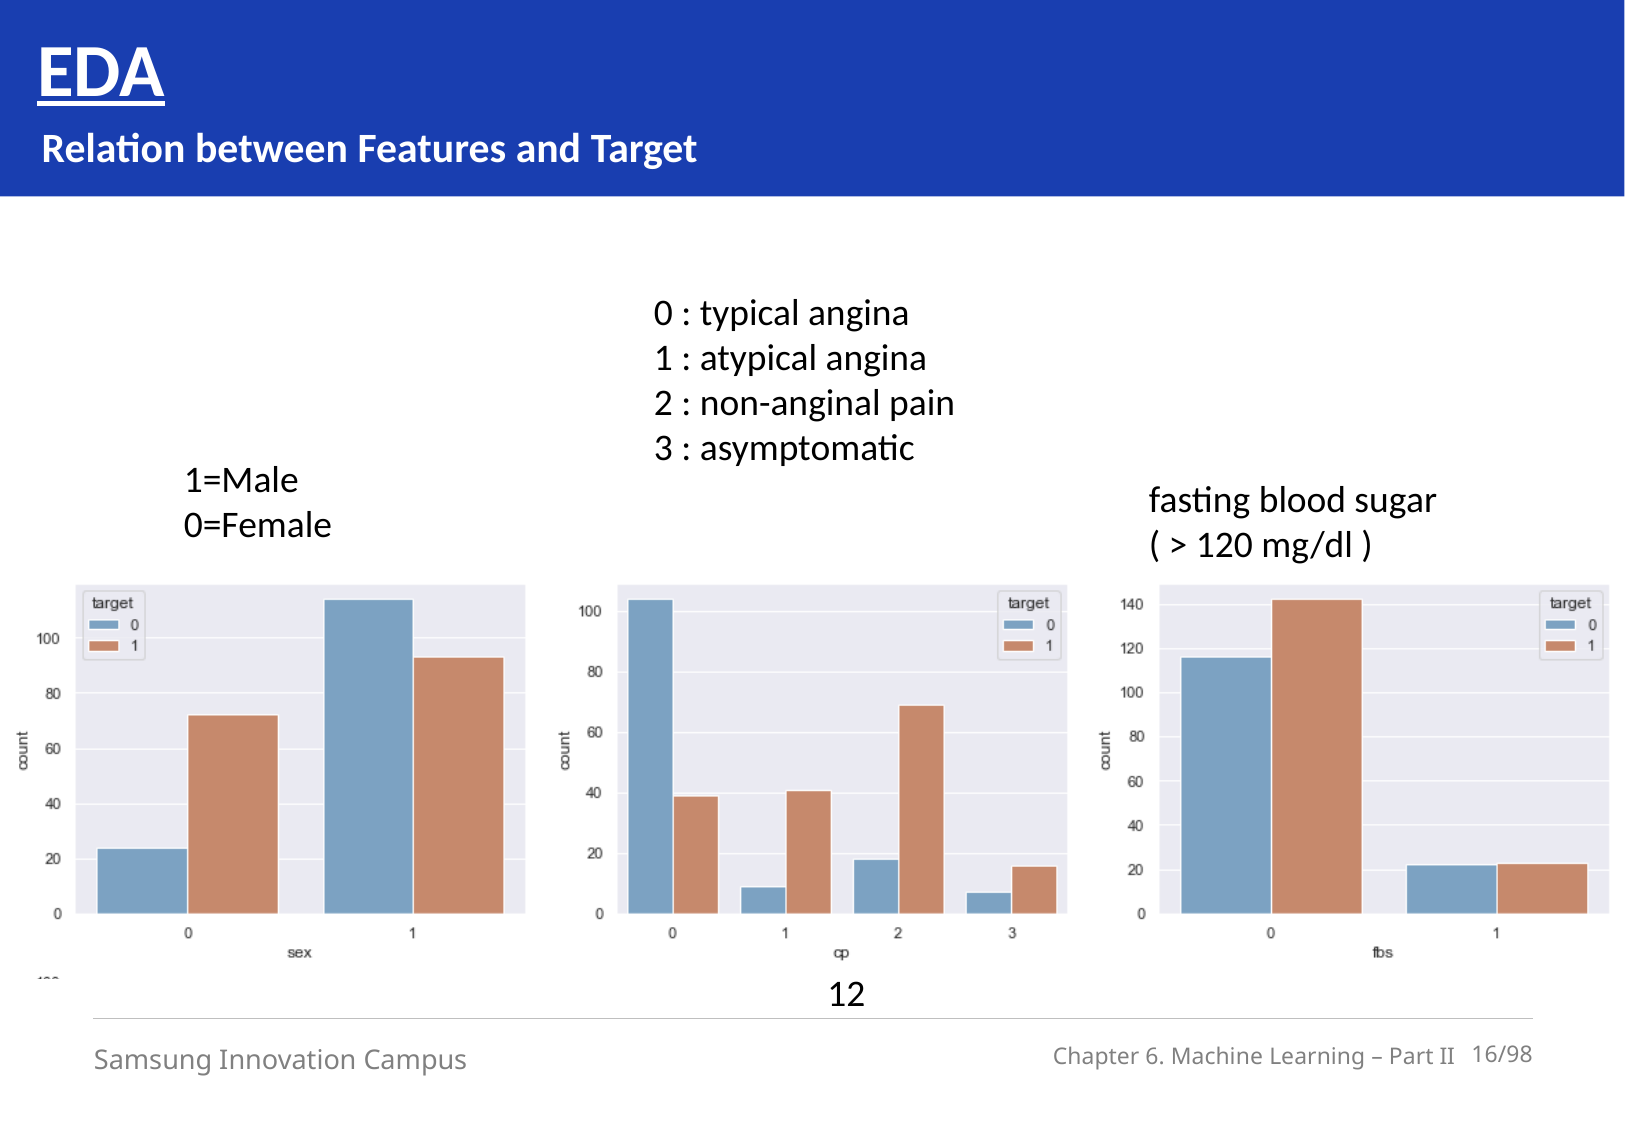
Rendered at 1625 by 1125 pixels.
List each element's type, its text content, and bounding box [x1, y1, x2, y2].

text_box Relation between Features and Target [26, 112, 719, 178]
text_box fasting blood sugar ( > 120 mg/dl ) [1134, 467, 1593, 573]
text_box EDA [36, 21, 944, 113]
picture [7, 574, 1619, 979]
text_box 0 : typical angina 1 : atypical angina 2 : non-anginal pain 3 : asymptomatic [639, 280, 1092, 521]
text_box 12 [812, 979, 881, 1022]
text_box 1=Male 0=Female [168, 446, 619, 552]
